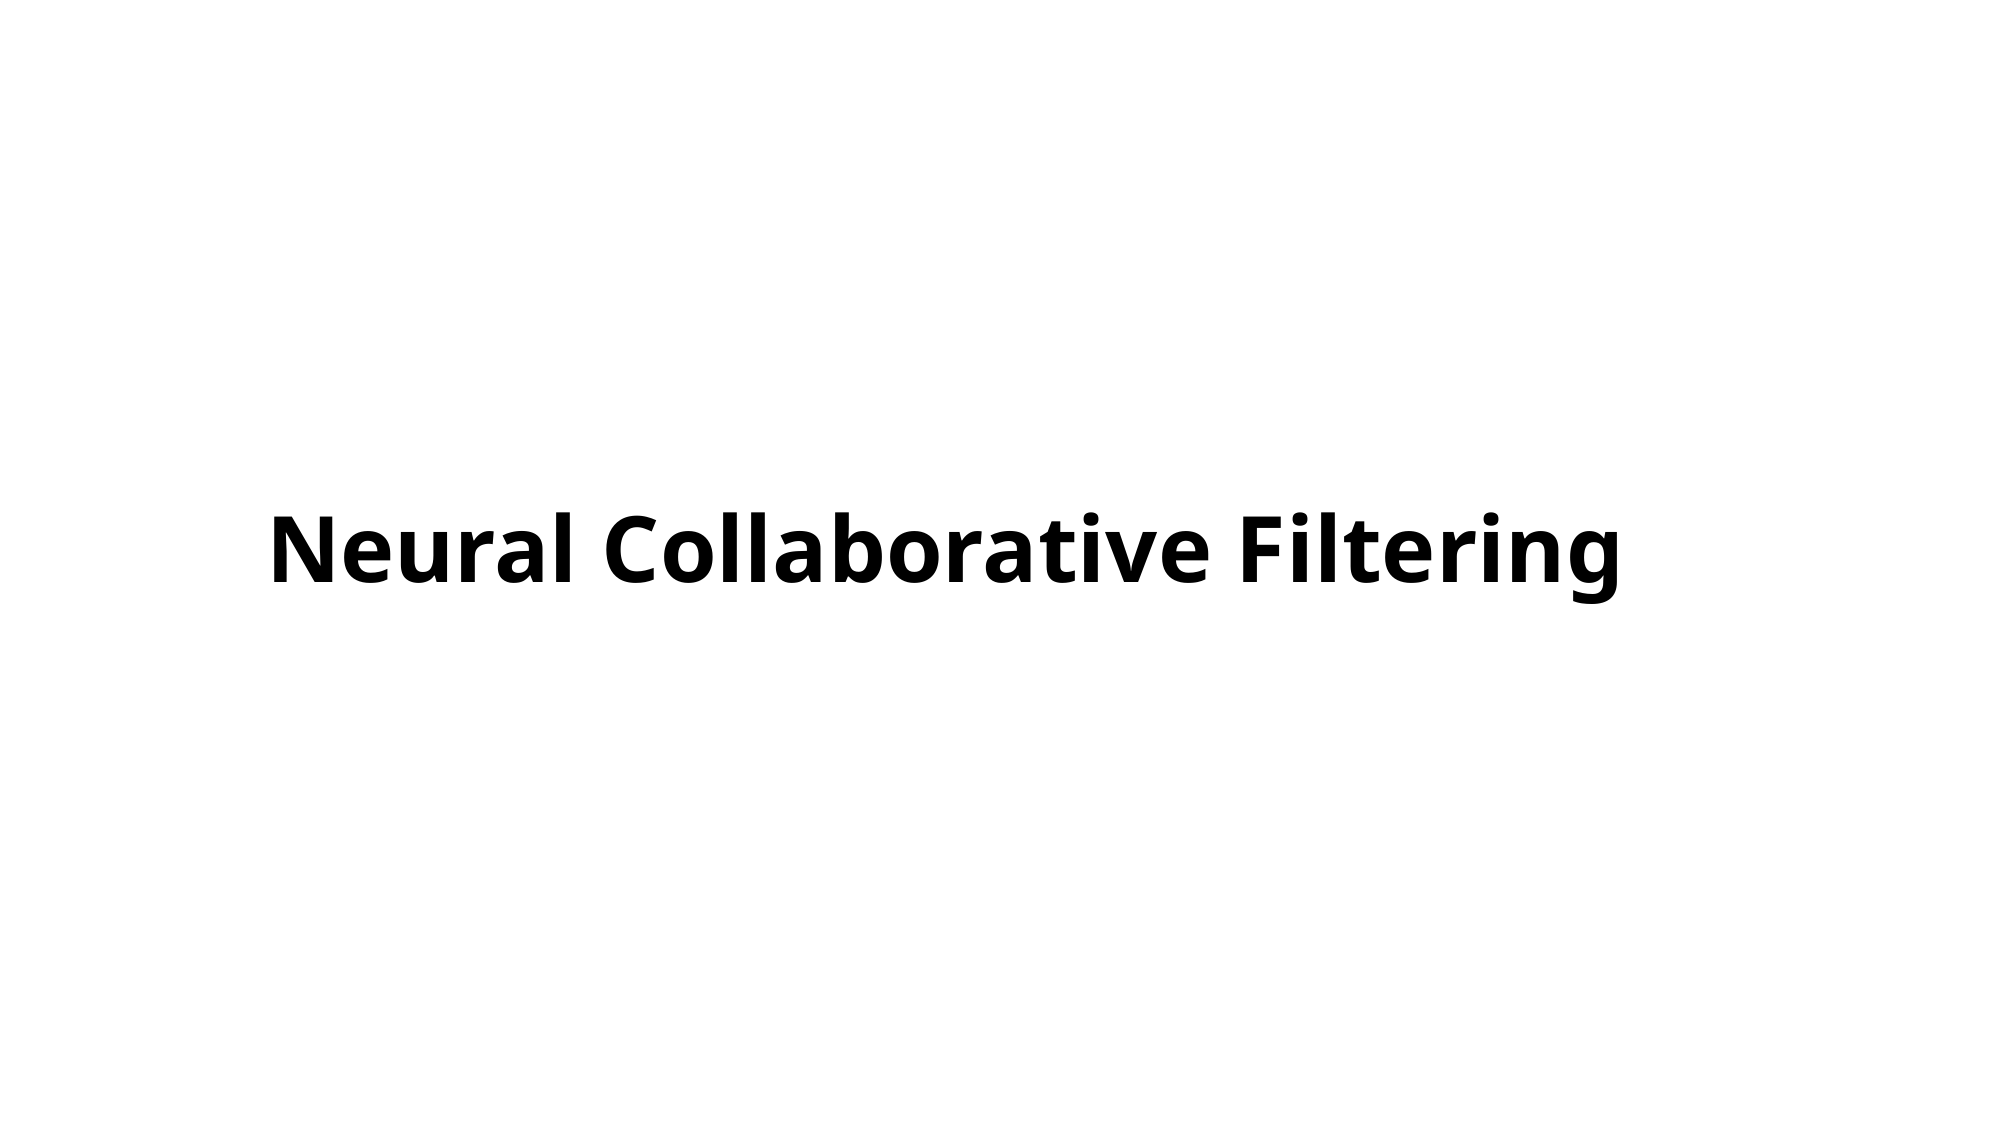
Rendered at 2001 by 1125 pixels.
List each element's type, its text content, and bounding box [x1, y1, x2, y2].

subtitle Neural Collaborative Filtering [243, 292, 1833, 624]
